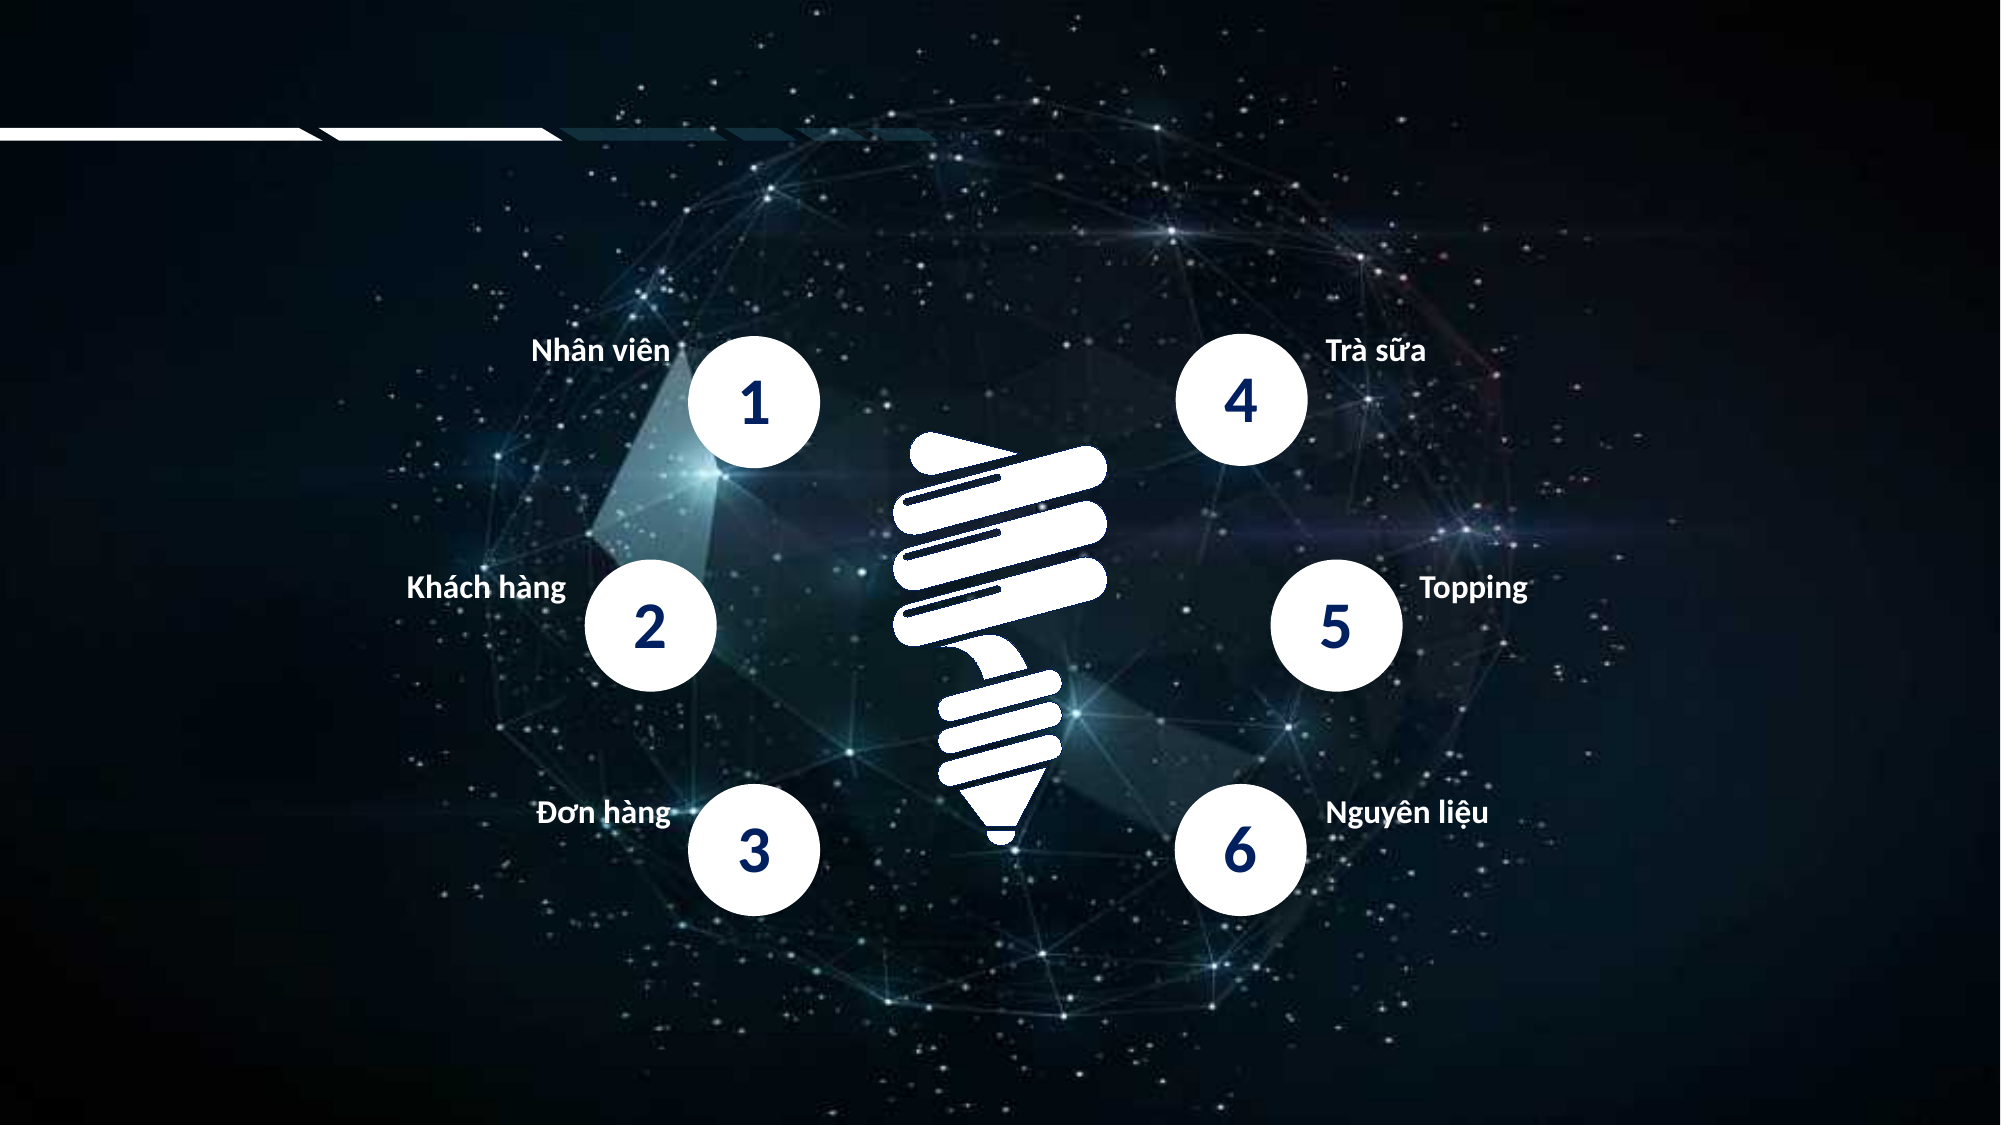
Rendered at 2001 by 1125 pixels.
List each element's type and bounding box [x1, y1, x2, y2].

picture [0, 0, 2001, 1125]
text_box [333, 320, 821, 469]
text_box [333, 782, 821, 916]
text_box [1270, 557, 1758, 692]
text_box [1175, 320, 1664, 466]
text_box [1174, 782, 1664, 916]
text_box [892, 431, 1108, 846]
text_box [228, 557, 717, 692]
